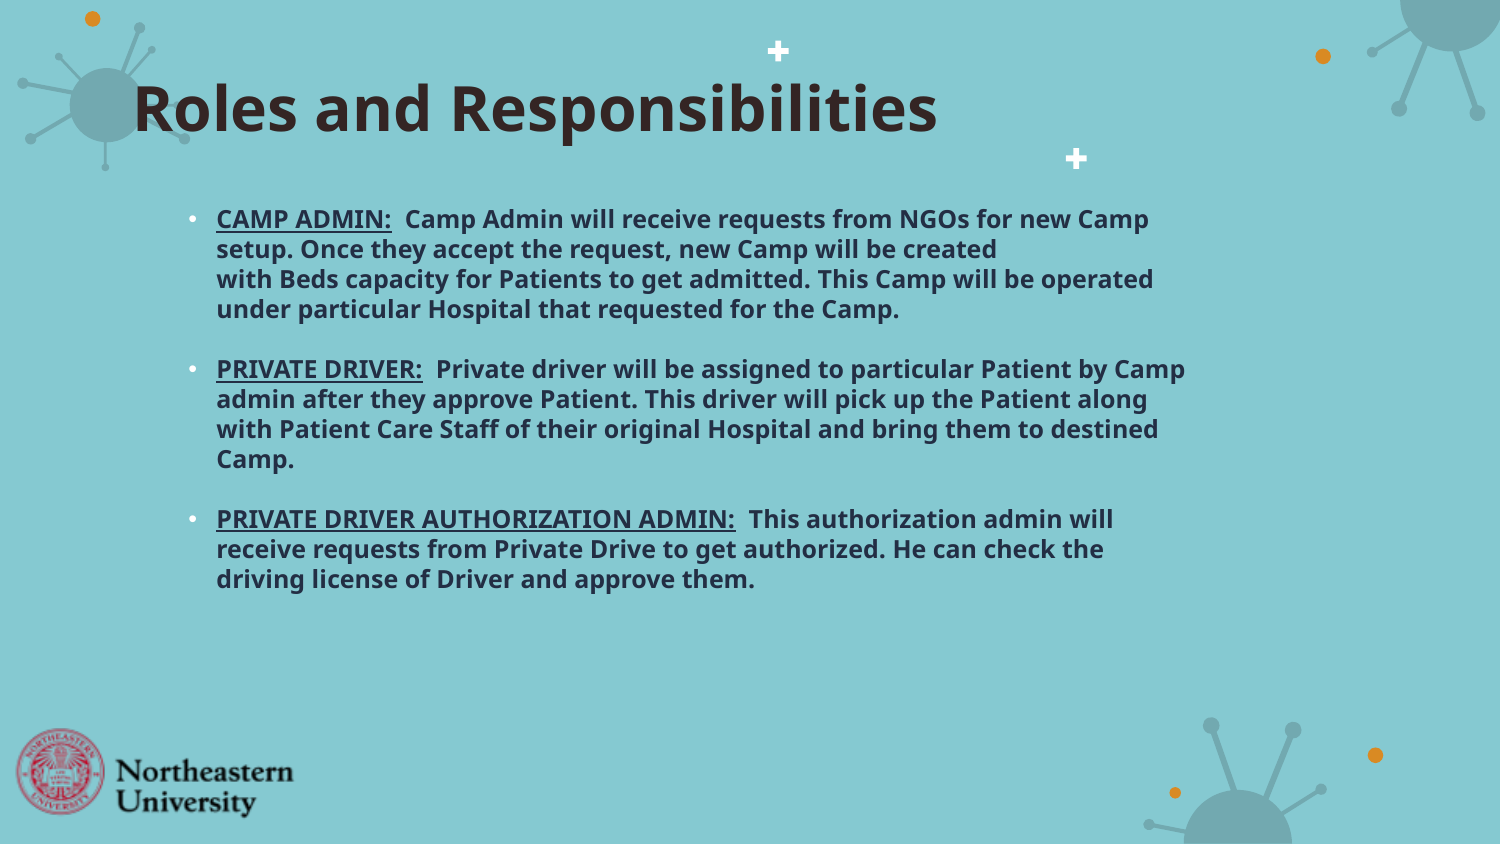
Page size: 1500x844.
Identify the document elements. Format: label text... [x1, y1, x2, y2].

title Roles and Responsibilities [116, 54, 1383, 149]
list CAMP ADMIN: Camp Admin will receive requests from NGOs for new Camp setup. Once they accept the request, new Camp will be created with Beds capacity for Patients to get admitted. This Camp will be operated under particular Hospital that requested for the Camp. PRIVATE DRIVER: Private driver will be assigned to particular Patient by Camp admin after they approve Patient. This driver will pick up the Patient along with Patient Care Staff of their original Hospital and bring them to destined Camp. PRIVATE DRIVER AUTHORIZATION ADMIN: This authorization admin will receive requests from Private Drive to get authorized. He can check the driving license of Driver and approve them. [173, 189, 1209, 750]
text_box [1065, 148, 1087, 169]
picture [0, 716, 312, 830]
text_box [767, 40, 789, 62]
